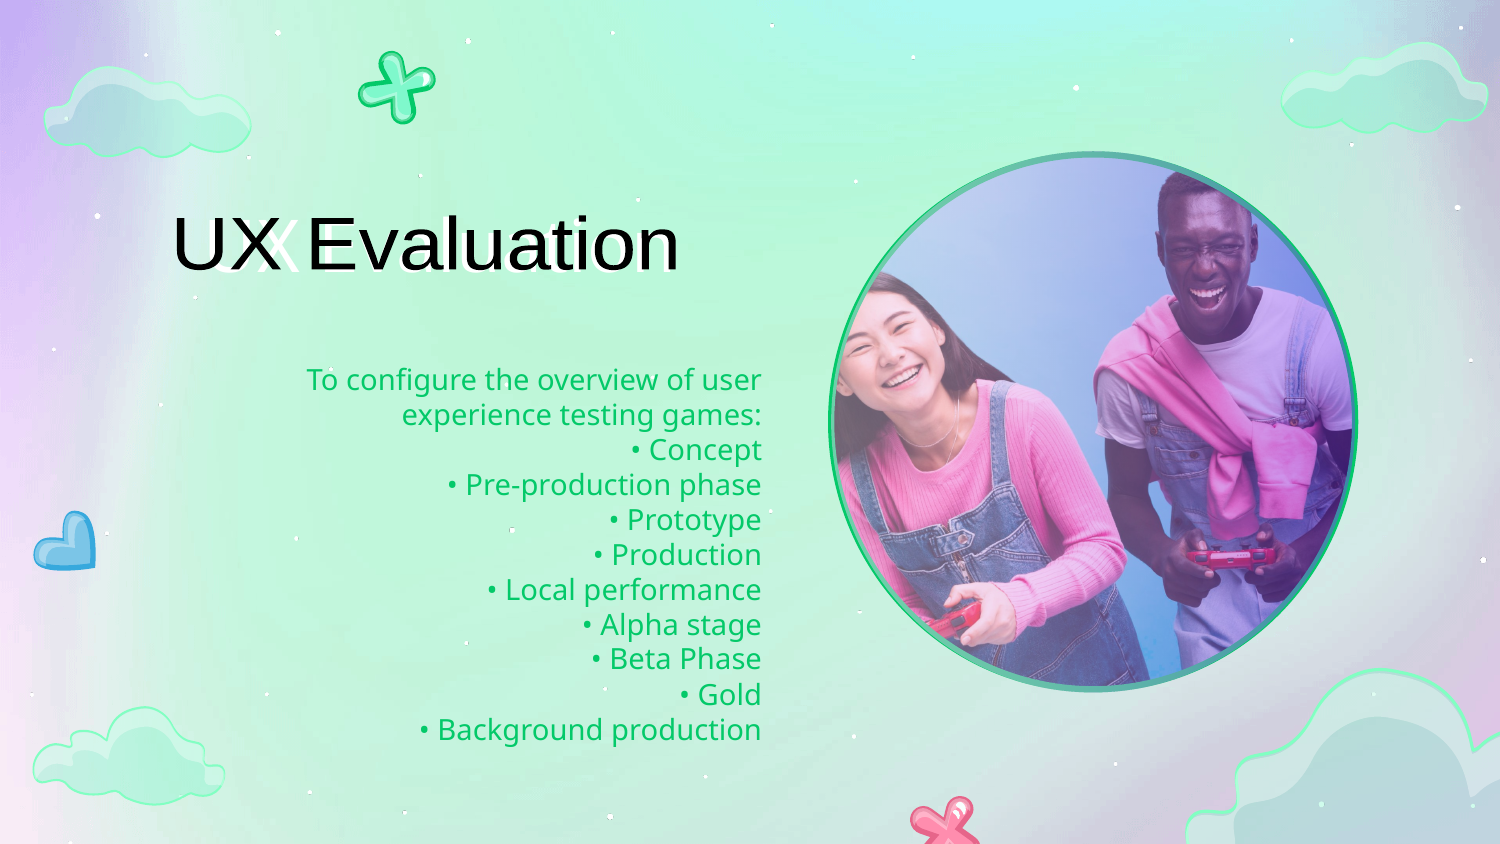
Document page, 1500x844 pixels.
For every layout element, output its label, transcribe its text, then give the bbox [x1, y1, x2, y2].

picture [0, 0, 1500, 844]
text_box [356, 50, 437, 125]
title UX Evaluation [59, 184, 692, 301]
subtitle To configure the overview of user experience testing games: • Concept • Pre-production phase • Prototype • Production • Local performance • Alpha stage • Beta Phase • Gold • Background production [144, 370, 778, 772]
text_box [31, 510, 99, 571]
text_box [909, 795, 982, 844]
